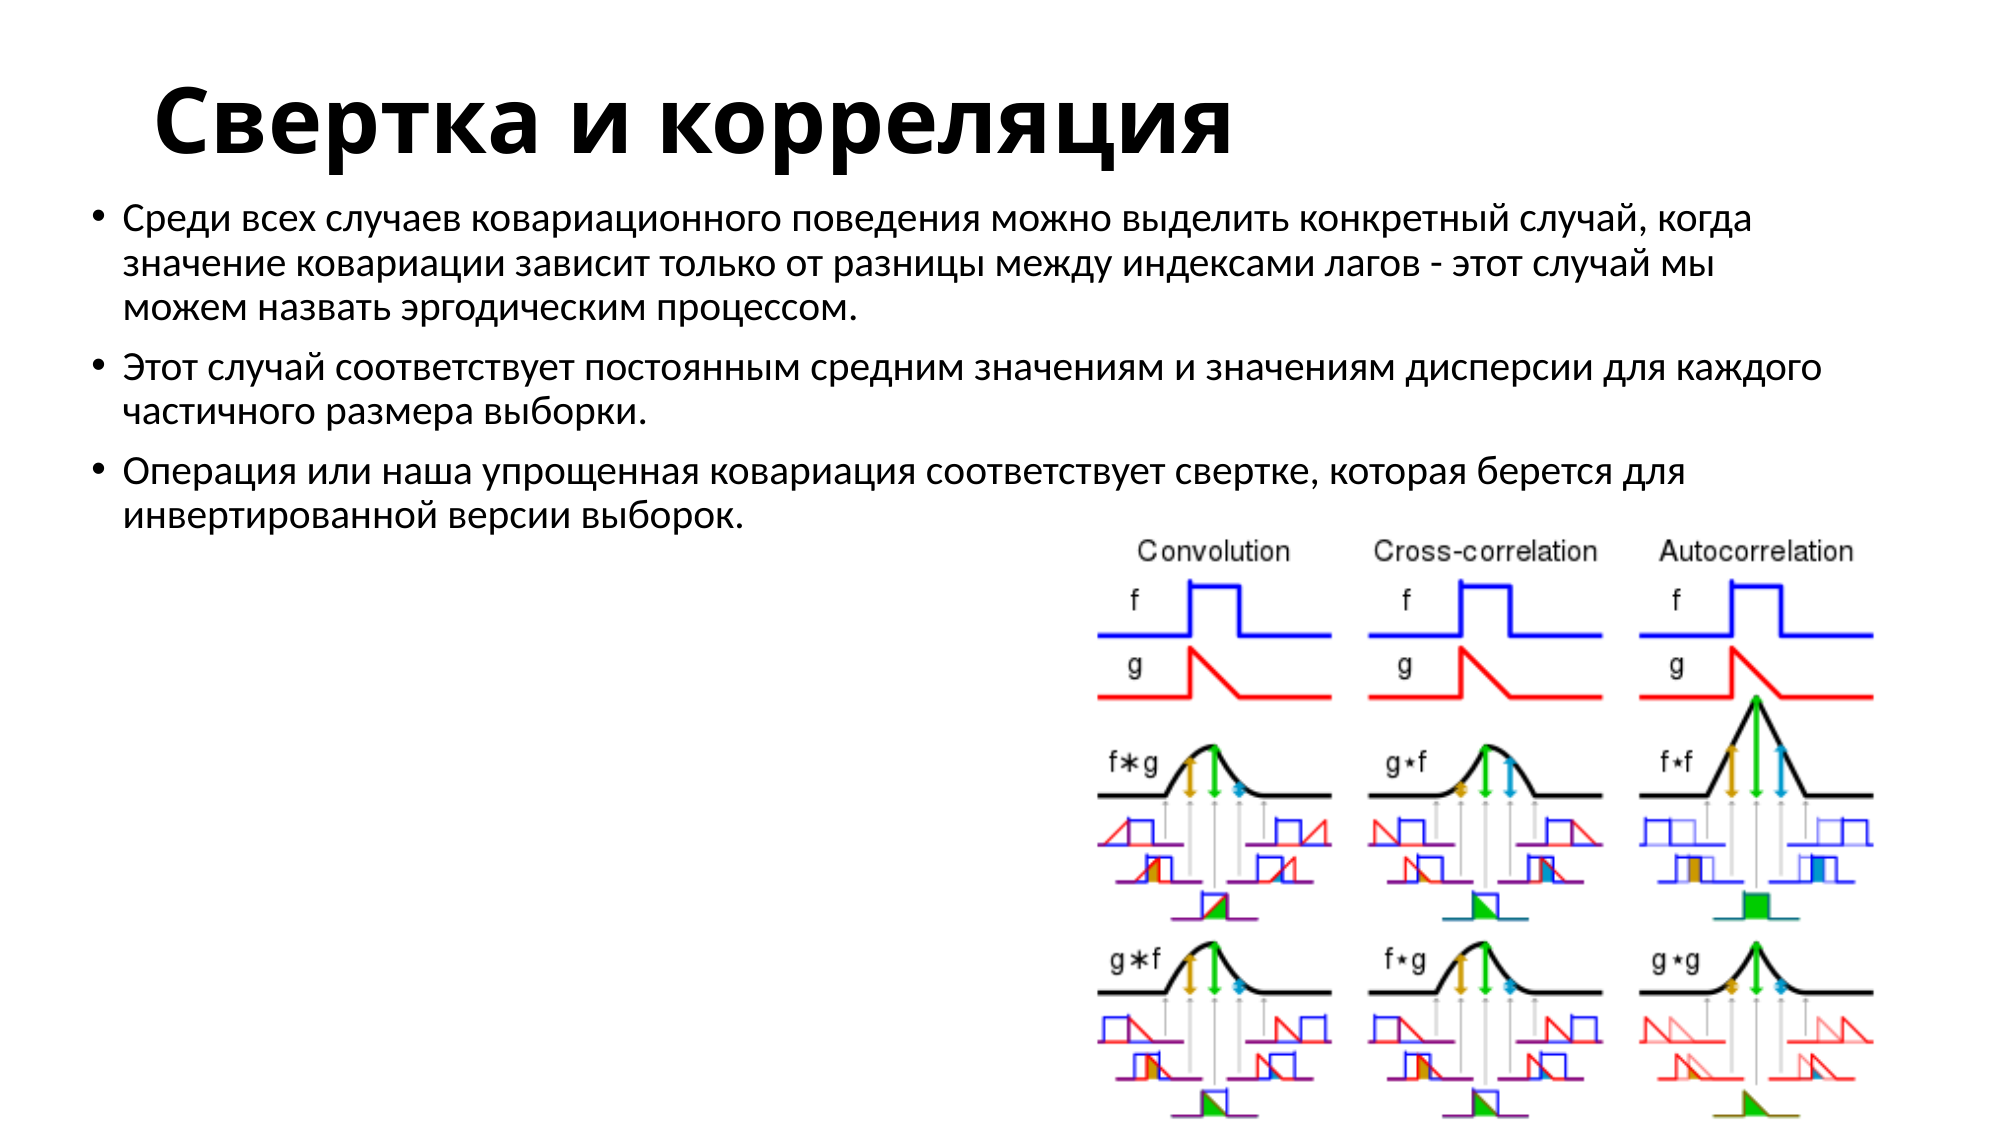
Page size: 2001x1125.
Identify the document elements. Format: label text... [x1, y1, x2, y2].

list Среди всех случаев ковариационного поведения можно выделить конкретный случай, когда значение ковариации зависит только от разницы между индексами лагов - этот случай мы можем назвать эргодическим процессом. Этот случай соответствует постоянным средним значениям и значениям дисперсии для каждого частичного размера выборки. Операция или наша упрощенная ковариация соответствует свертке, которая берется для инвертированной версии выборок. [76, 188, 1863, 595]
title Свертка и корреляция [137, 59, 1863, 188]
picture [1092, 534, 1880, 1125]
